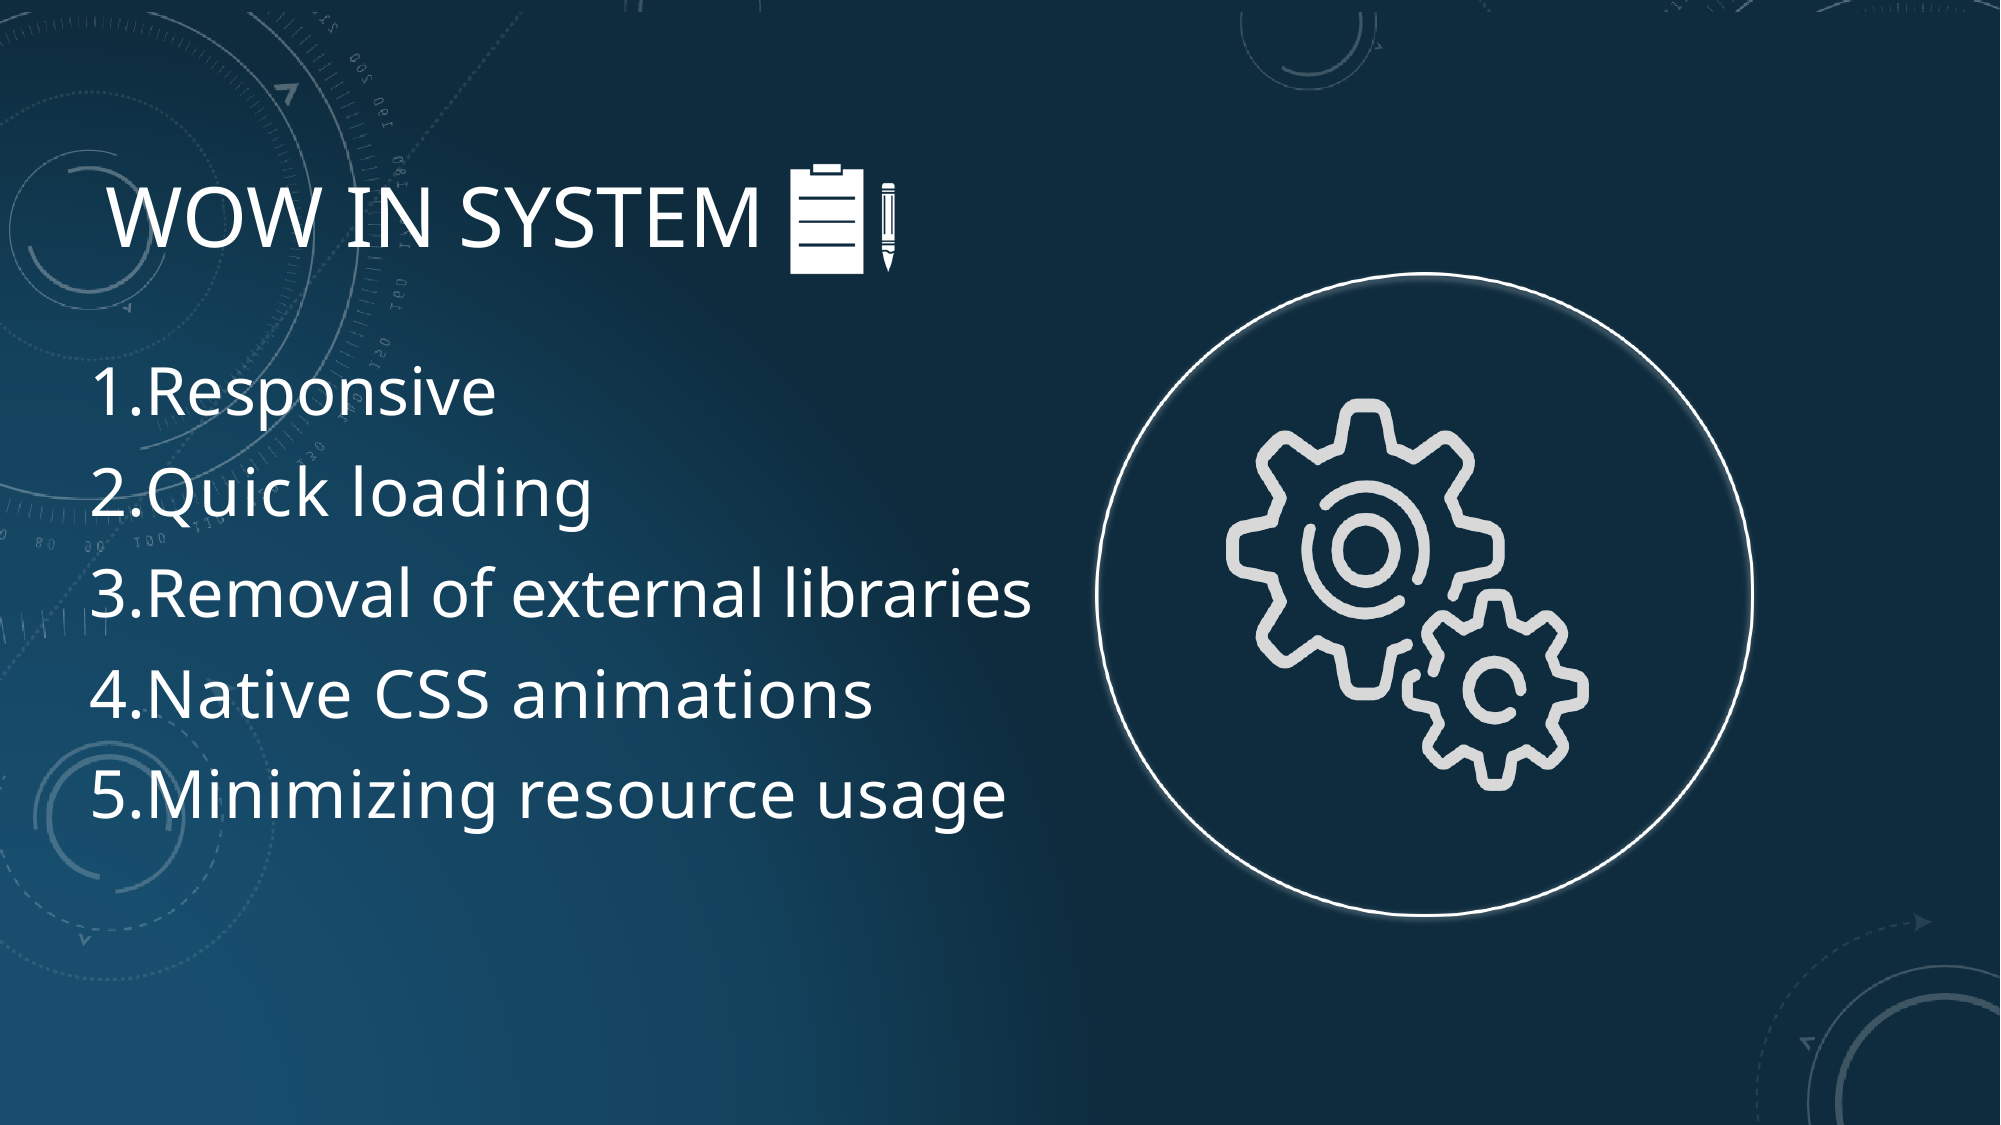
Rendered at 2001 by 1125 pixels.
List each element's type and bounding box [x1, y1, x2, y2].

text_box [1085, 266, 1763, 929]
picture [0, 0, 2000, 1125]
